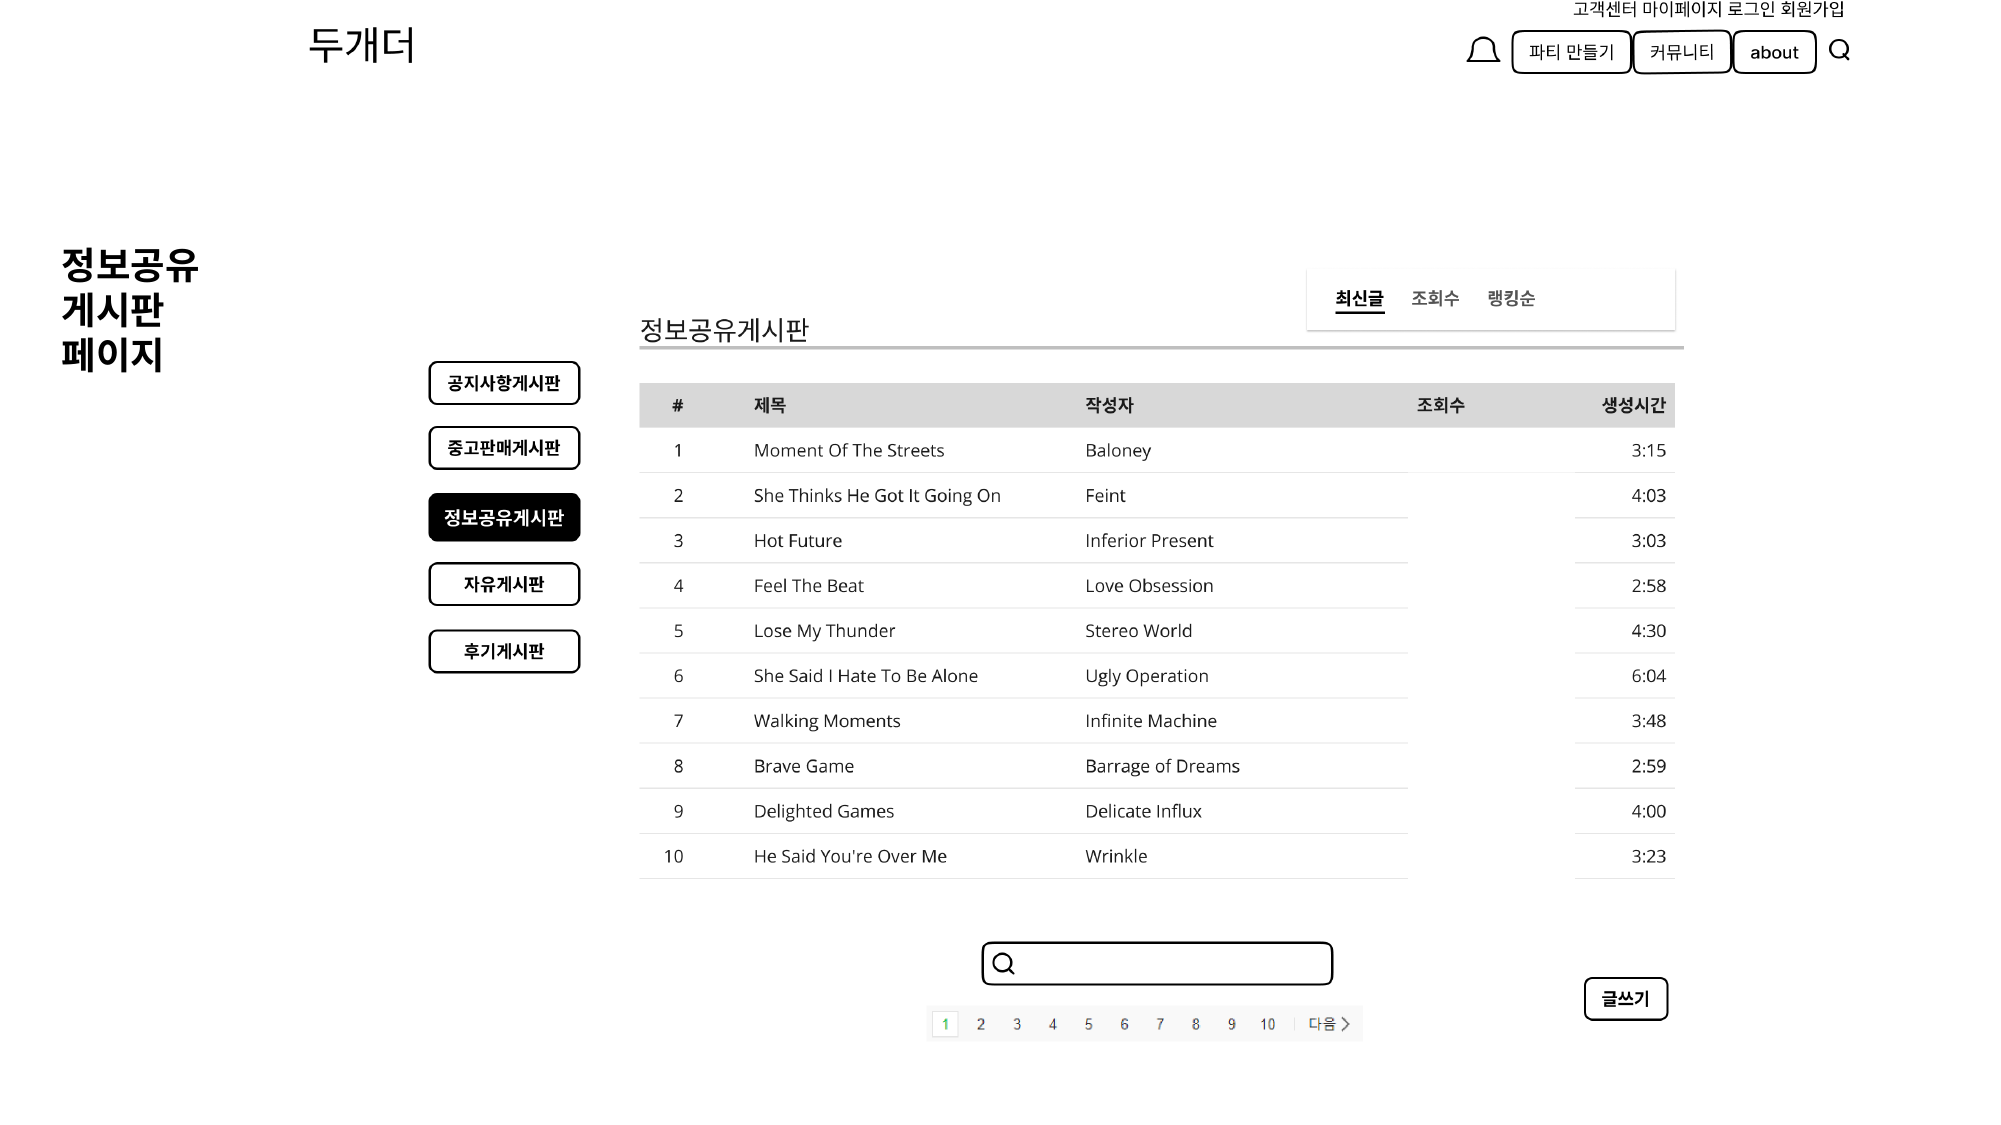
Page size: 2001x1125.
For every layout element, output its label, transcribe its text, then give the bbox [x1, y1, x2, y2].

text_box 정보공유 게시판 페이지 [47, 235, 281, 385]
picture [281, 0, 1864, 1125]
